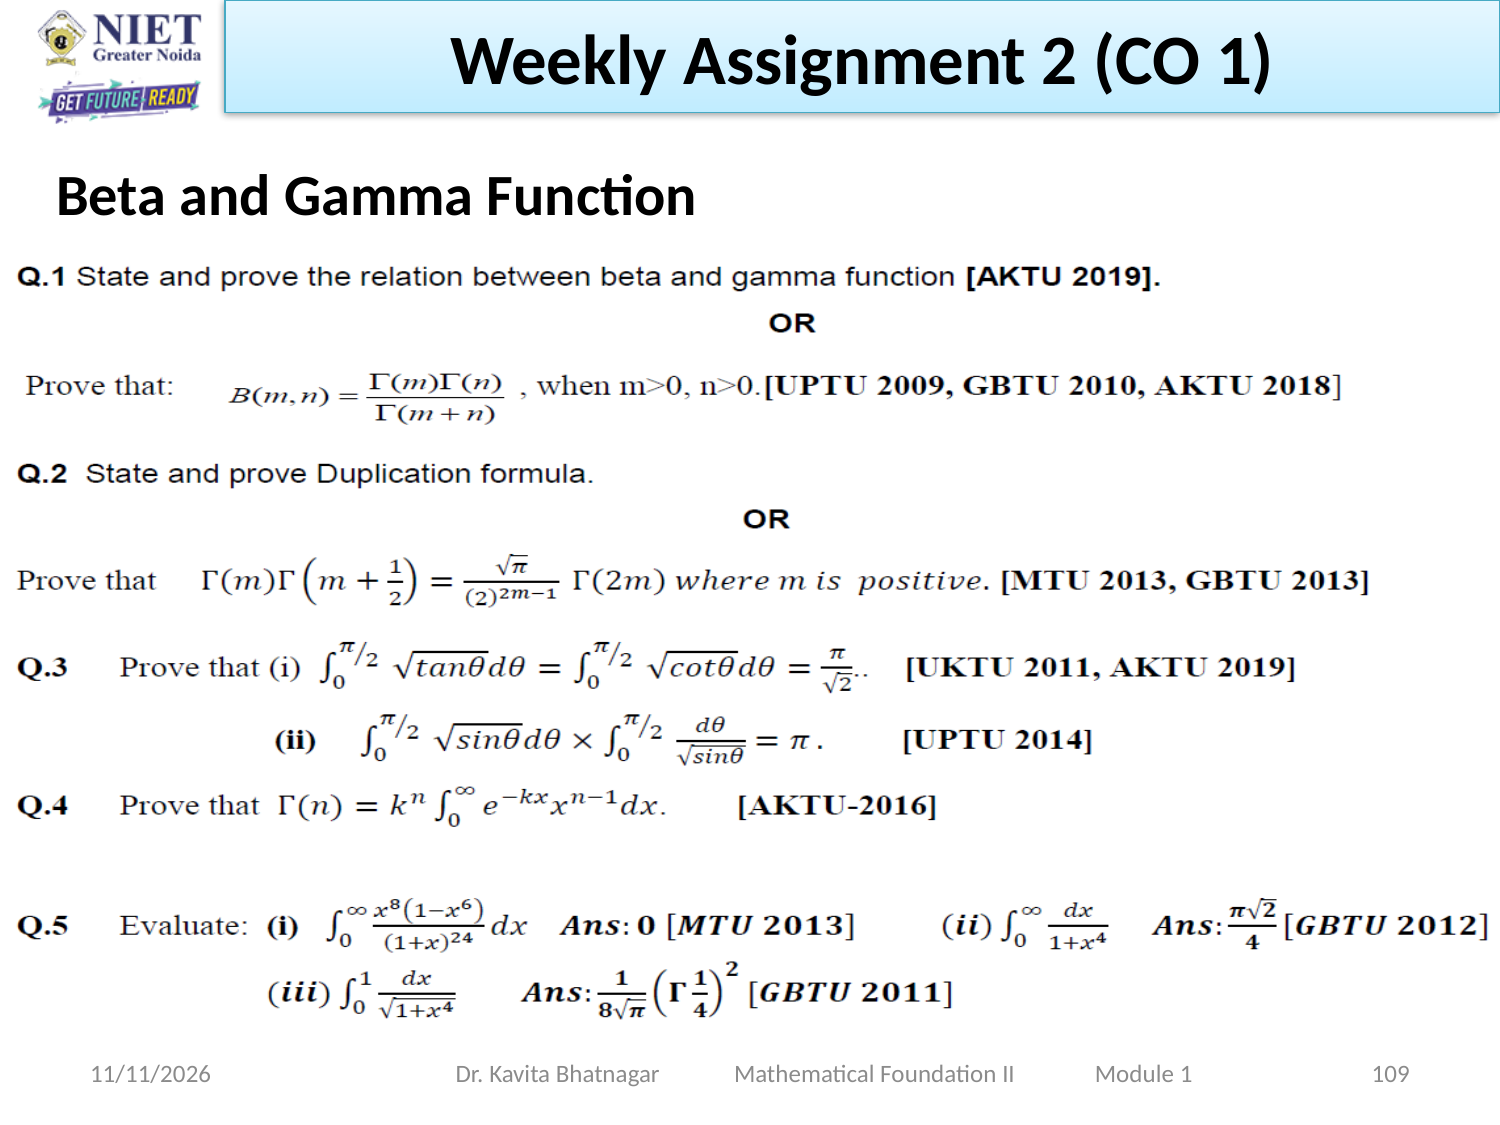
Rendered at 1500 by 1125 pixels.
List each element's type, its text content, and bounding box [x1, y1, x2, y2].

footer Dr. Kavita Bhatnagar Mathematical Foundation II Module 1 [412, 1042, 1238, 1103]
text_box Weekly Assignment 2 (CO 1) [238, 0, 1500, 113]
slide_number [75, 1042, 412, 1103]
picture [0, 249, 1500, 1026]
text_box Beta and Gamma Function [41, 149, 713, 235]
slide_number 109 [1238, 1042, 1425, 1103]
picture [0, 0, 238, 135]
